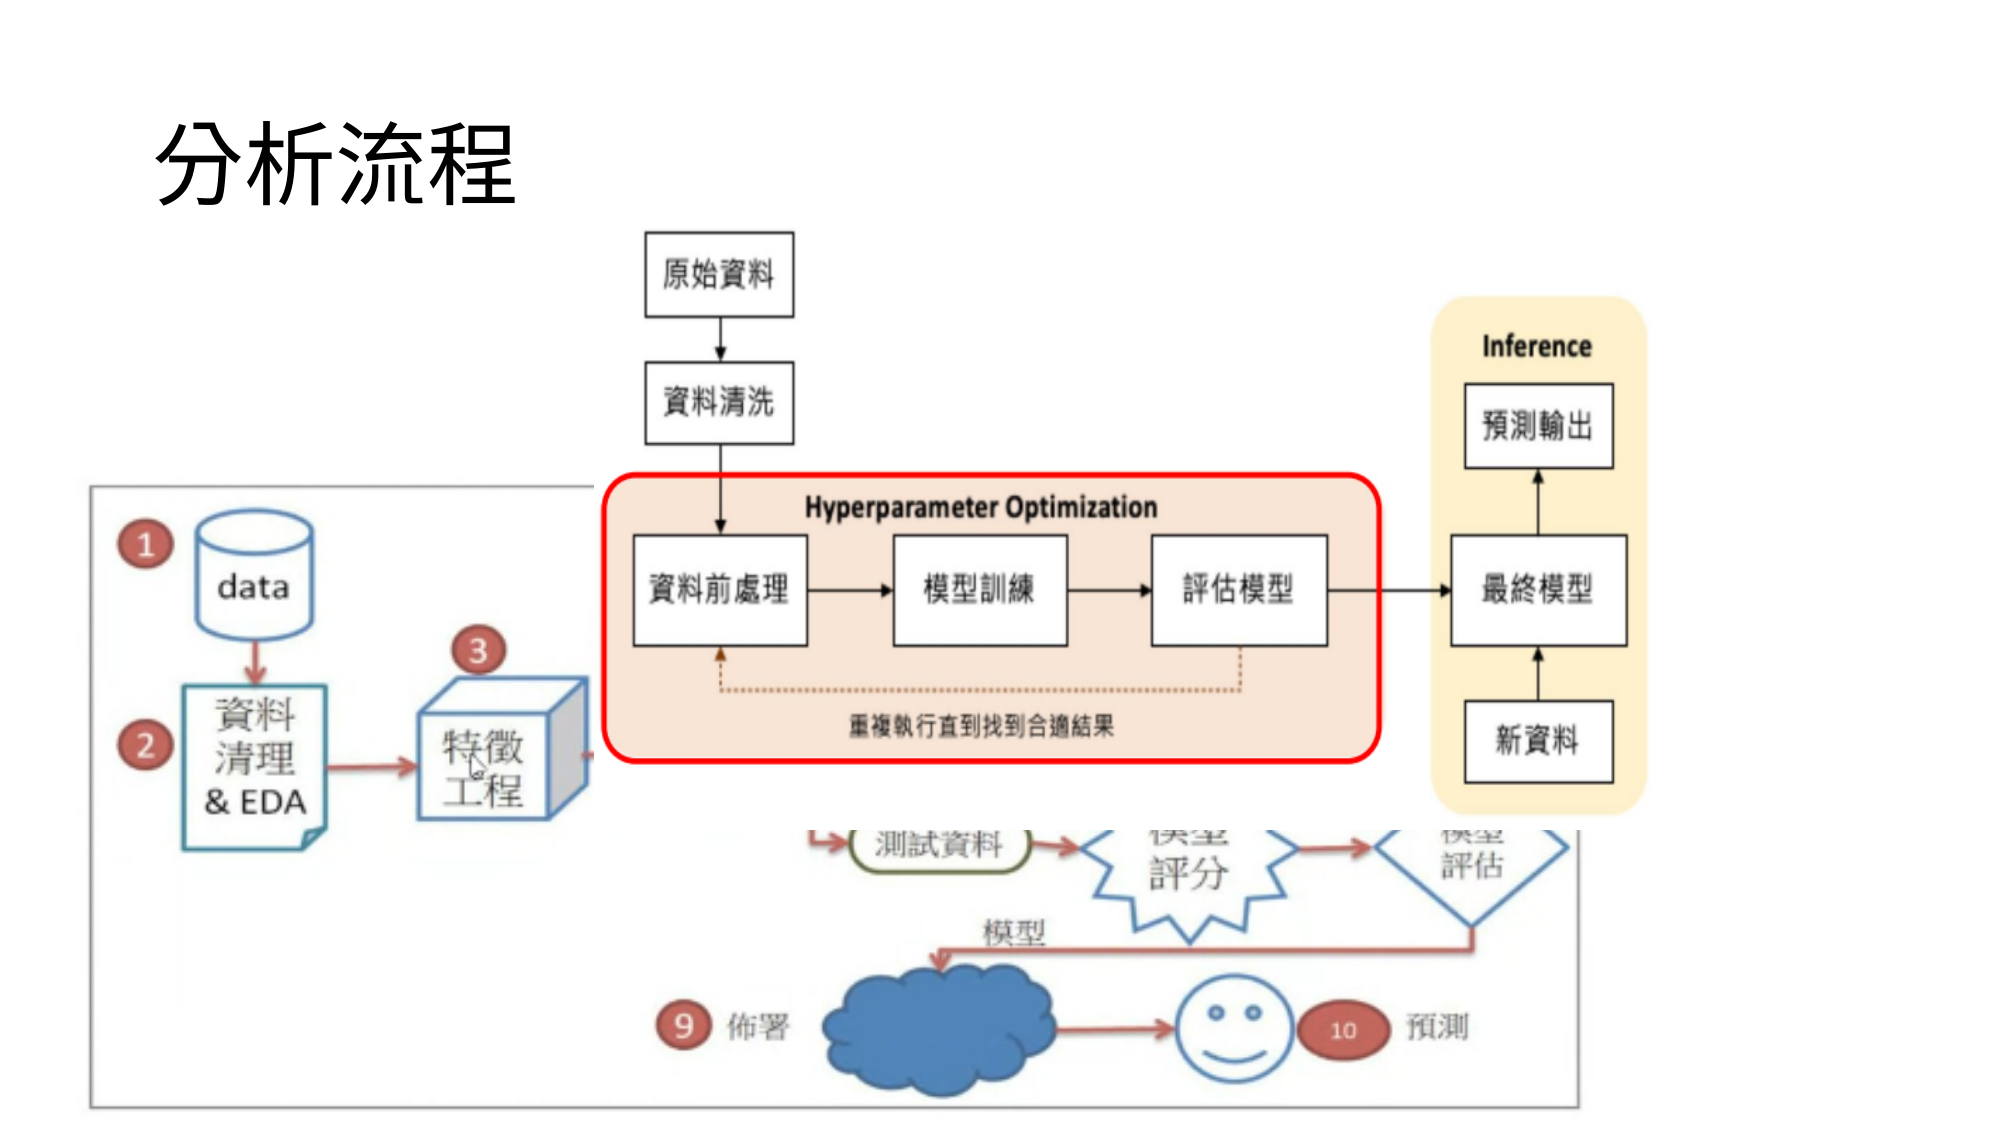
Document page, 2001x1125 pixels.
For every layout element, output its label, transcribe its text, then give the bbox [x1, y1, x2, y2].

picture [68, 210, 1658, 1125]
title 分析流程 [137, 59, 1863, 278]
